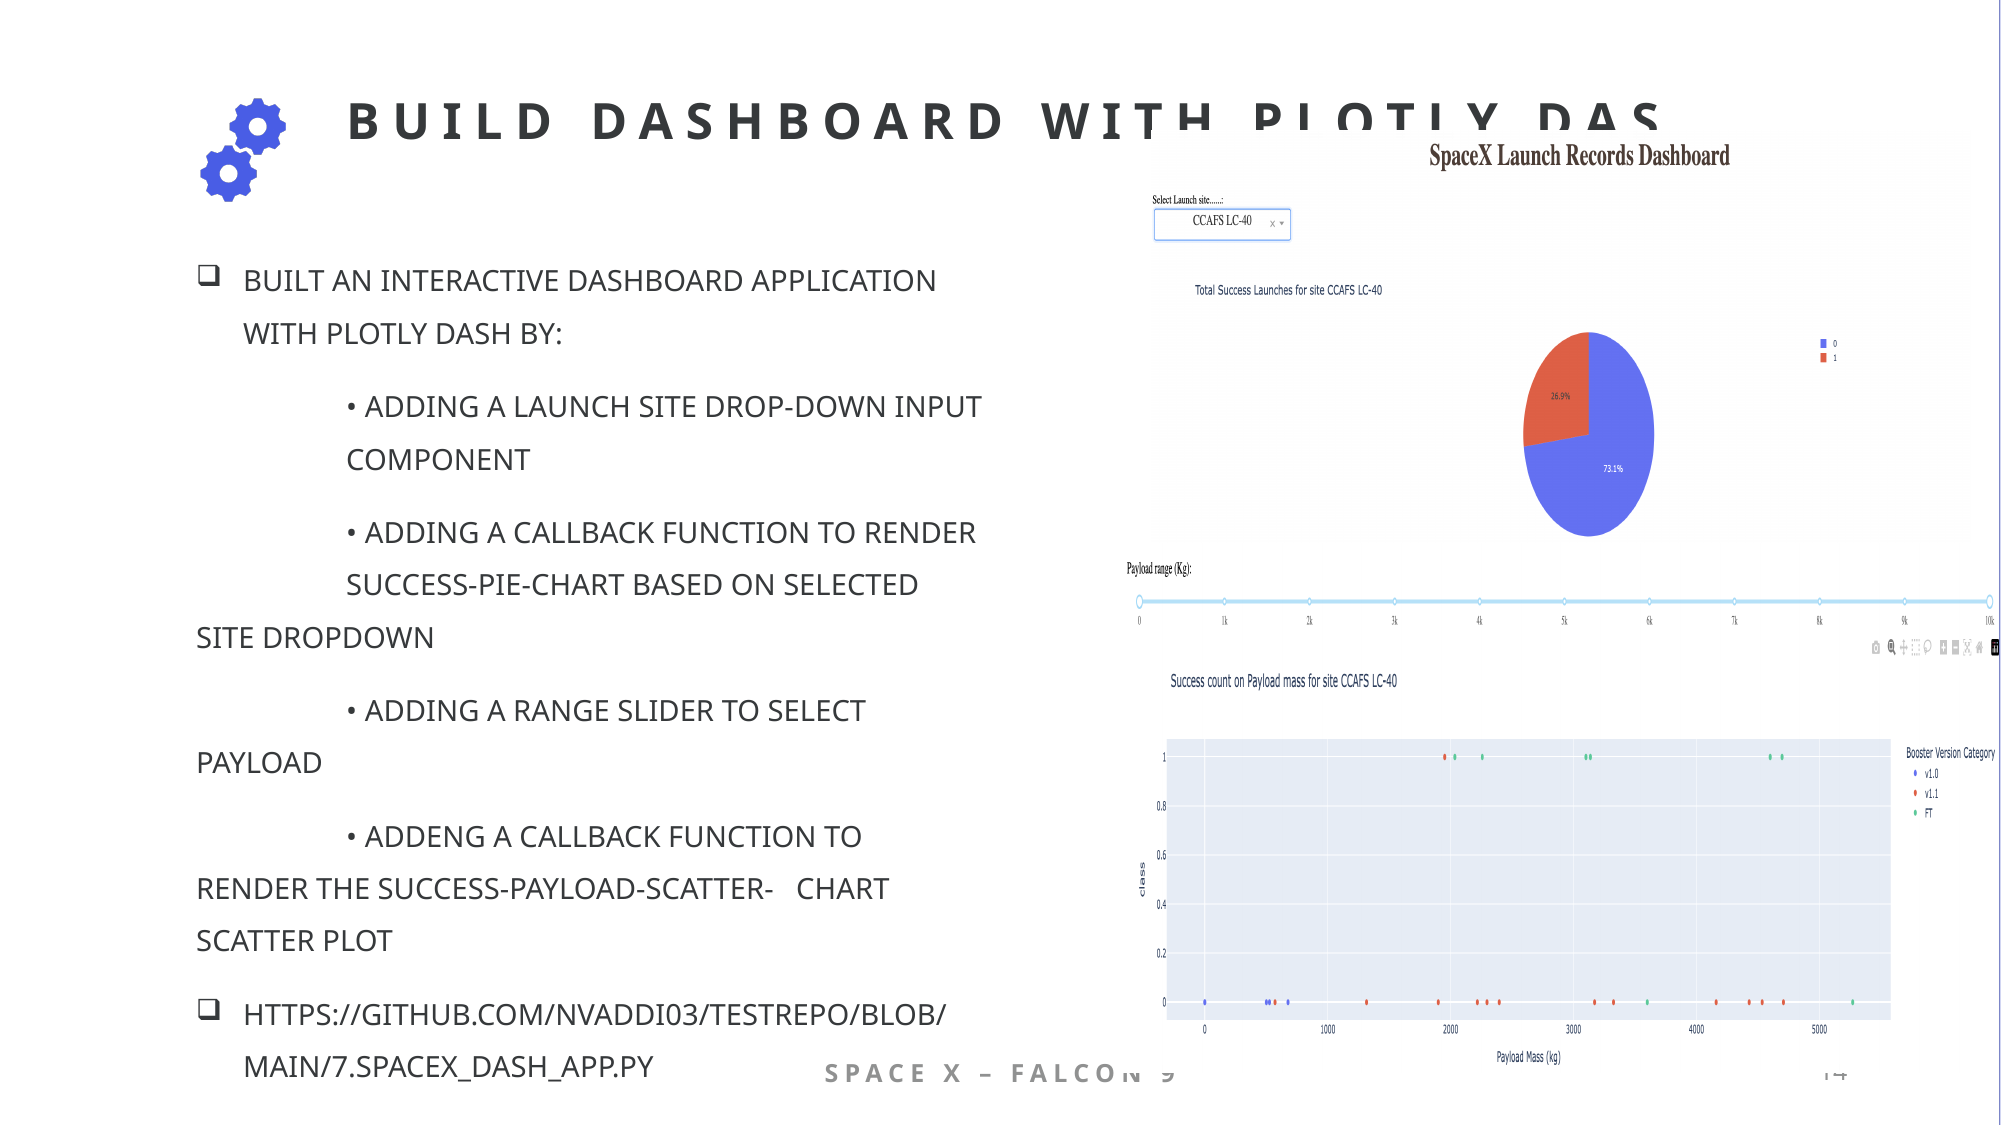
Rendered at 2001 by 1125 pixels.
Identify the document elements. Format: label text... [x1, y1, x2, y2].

footer Space x – Falcon 9 [662, 1042, 1338, 1103]
picture [1123, 130, 1999, 1073]
text_box [0, 0, 2000, 1125]
title Build dashboard with plotly das [331, 88, 1806, 212]
picture [181, 88, 305, 212]
subtitle Built an interactive dashboard application with Plotly dash by: • Adding a Launch Site Drop-down Input Component • Adding a callback function to render success-pie-chart based on selected site dropdown • Adding a Range Slider to Select Payload • Addeng a callback function to render the success-payload-scatter- chart scatter plot https://github.com/Nvaddi03/testrepo/blob/main/7.spacex_dash_app.py [181, 237, 1017, 1087]
slide_number 14 [1412, 1073, 1863, 1103]
